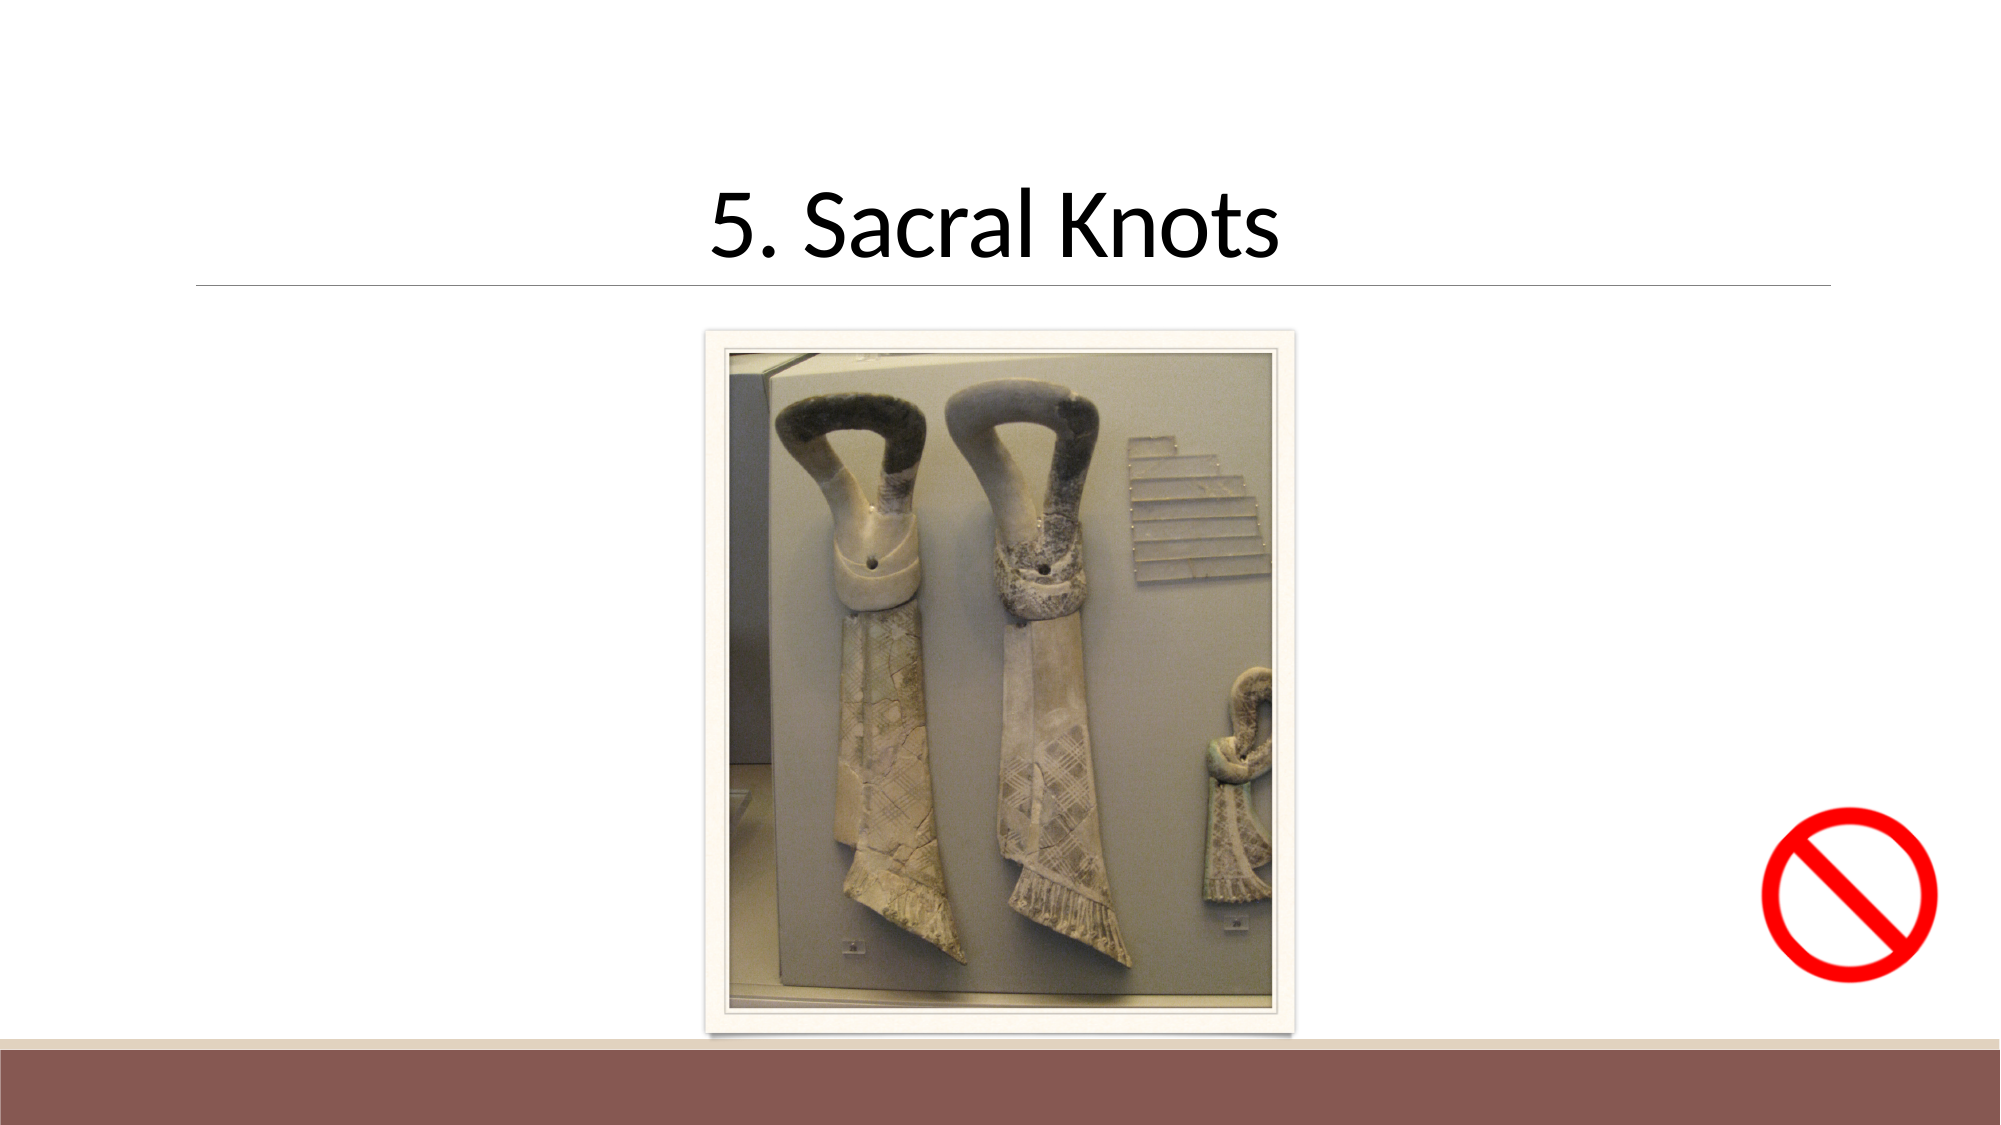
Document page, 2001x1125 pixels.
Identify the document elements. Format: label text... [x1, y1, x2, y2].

picture [1745, 790, 1955, 1000]
picture [698, 323, 1301, 1045]
title 5. Sacral Knots [180, 47, 1830, 285]
